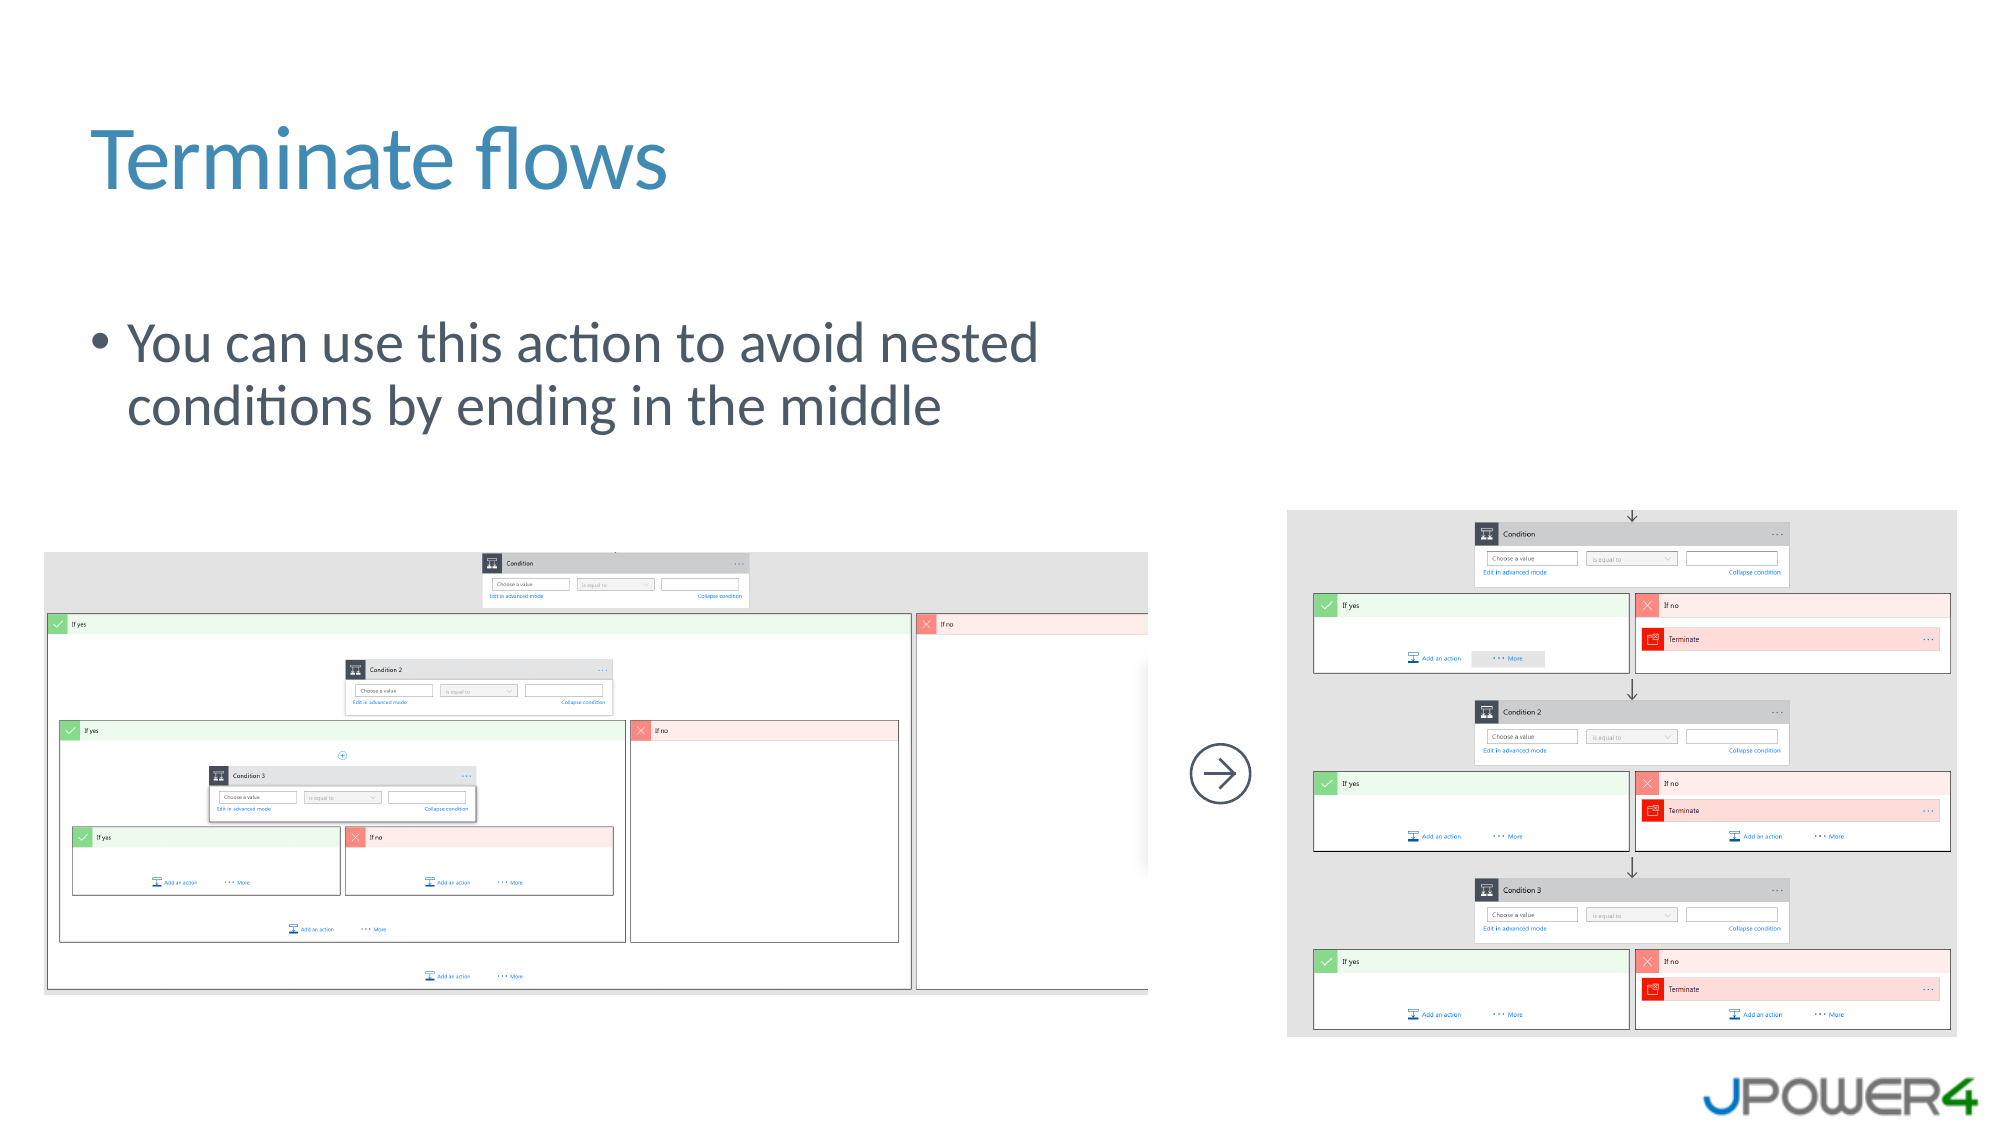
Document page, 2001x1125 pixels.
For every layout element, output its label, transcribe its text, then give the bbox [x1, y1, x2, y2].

list You can use this action to avoid nested conditions by ending in the middle [75, 304, 1175, 446]
picture [44, 552, 1148, 995]
picture [1698, 1076, 1983, 1121]
picture [1287, 510, 1957, 1037]
text_box [1191, 744, 1251, 804]
title Terminate flows [75, 114, 1175, 206]
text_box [1638, 623, 1944, 1007]
